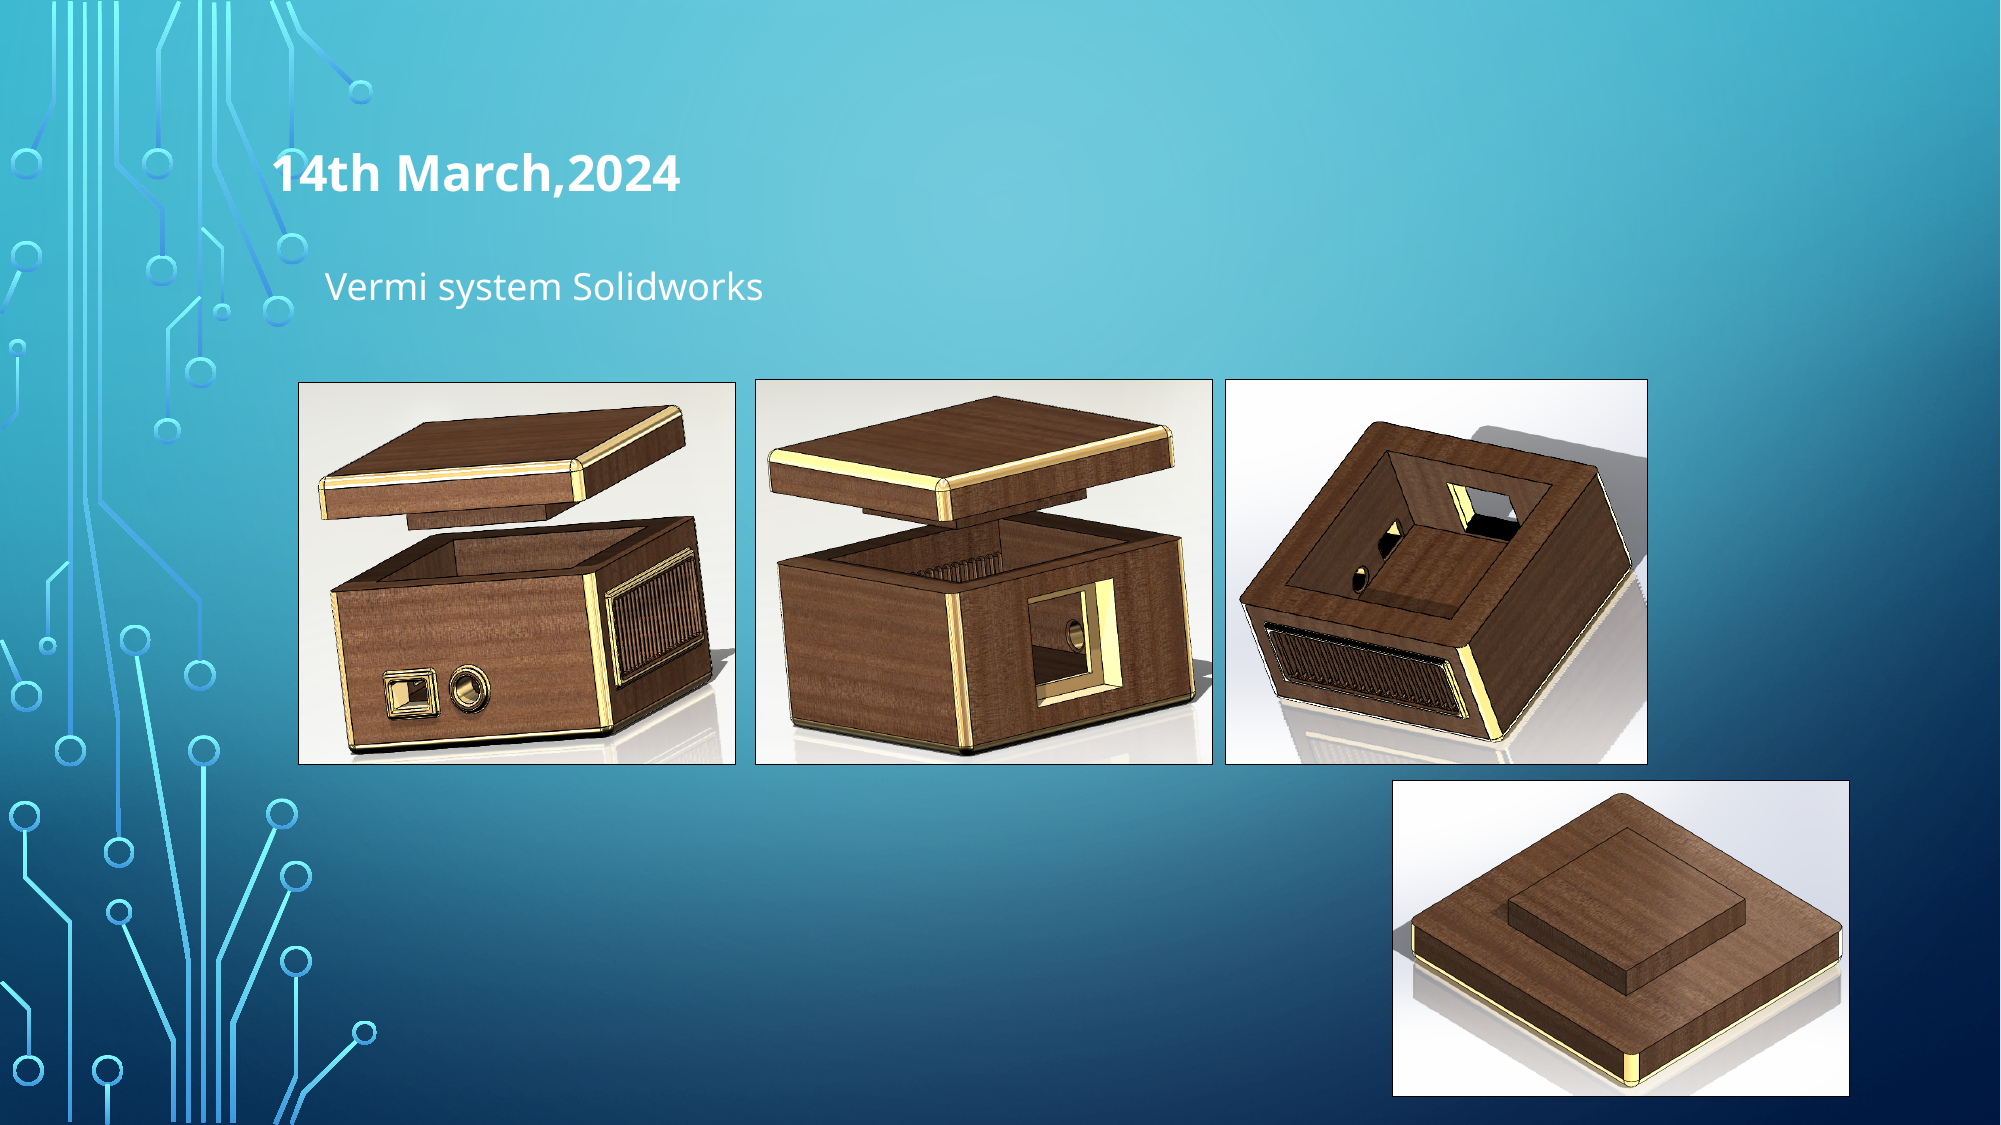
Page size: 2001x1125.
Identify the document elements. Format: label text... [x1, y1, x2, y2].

text_box Vermi system Solidworks [310, 255, 1311, 316]
picture [1392, 780, 1850, 1097]
picture [298, 381, 736, 765]
picture [1225, 379, 1649, 765]
picture [754, 379, 1213, 765]
text_box 14th March,2024 [256, 133, 697, 209]
